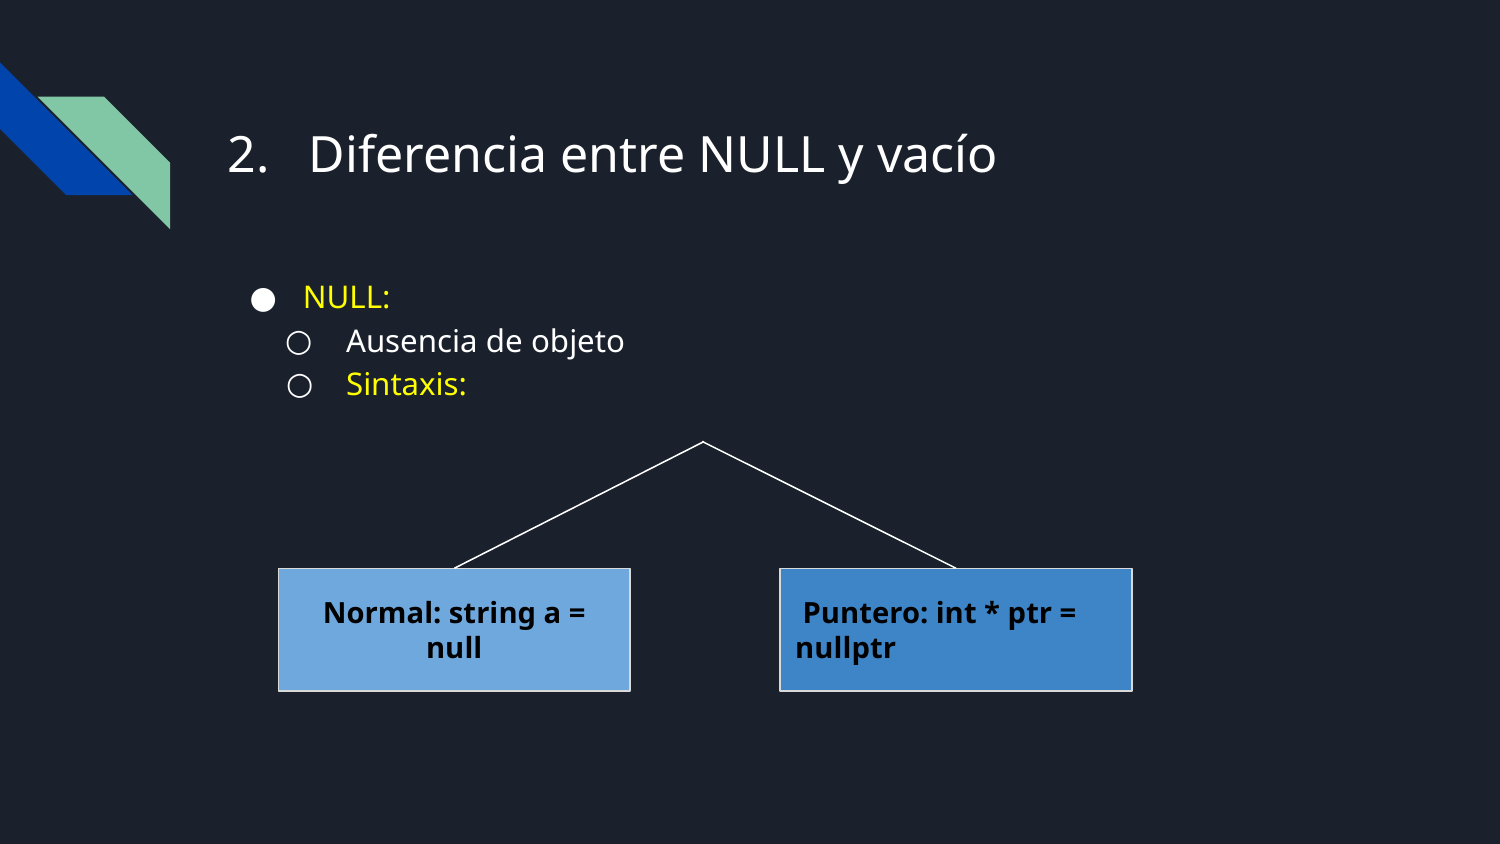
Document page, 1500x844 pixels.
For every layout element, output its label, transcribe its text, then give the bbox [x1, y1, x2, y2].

text_box Puntero: int * ptr = nullptr [780, 568, 1132, 692]
title 2. Diferencia entre NULL y vacío [212, 107, 1368, 257]
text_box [706, 441, 957, 569]
text_box Normal: string a = null [278, 568, 631, 692]
list NULL: Ausencia de objeto Sintaxis: [212, 257, 1368, 735]
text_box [454, 441, 705, 569]
